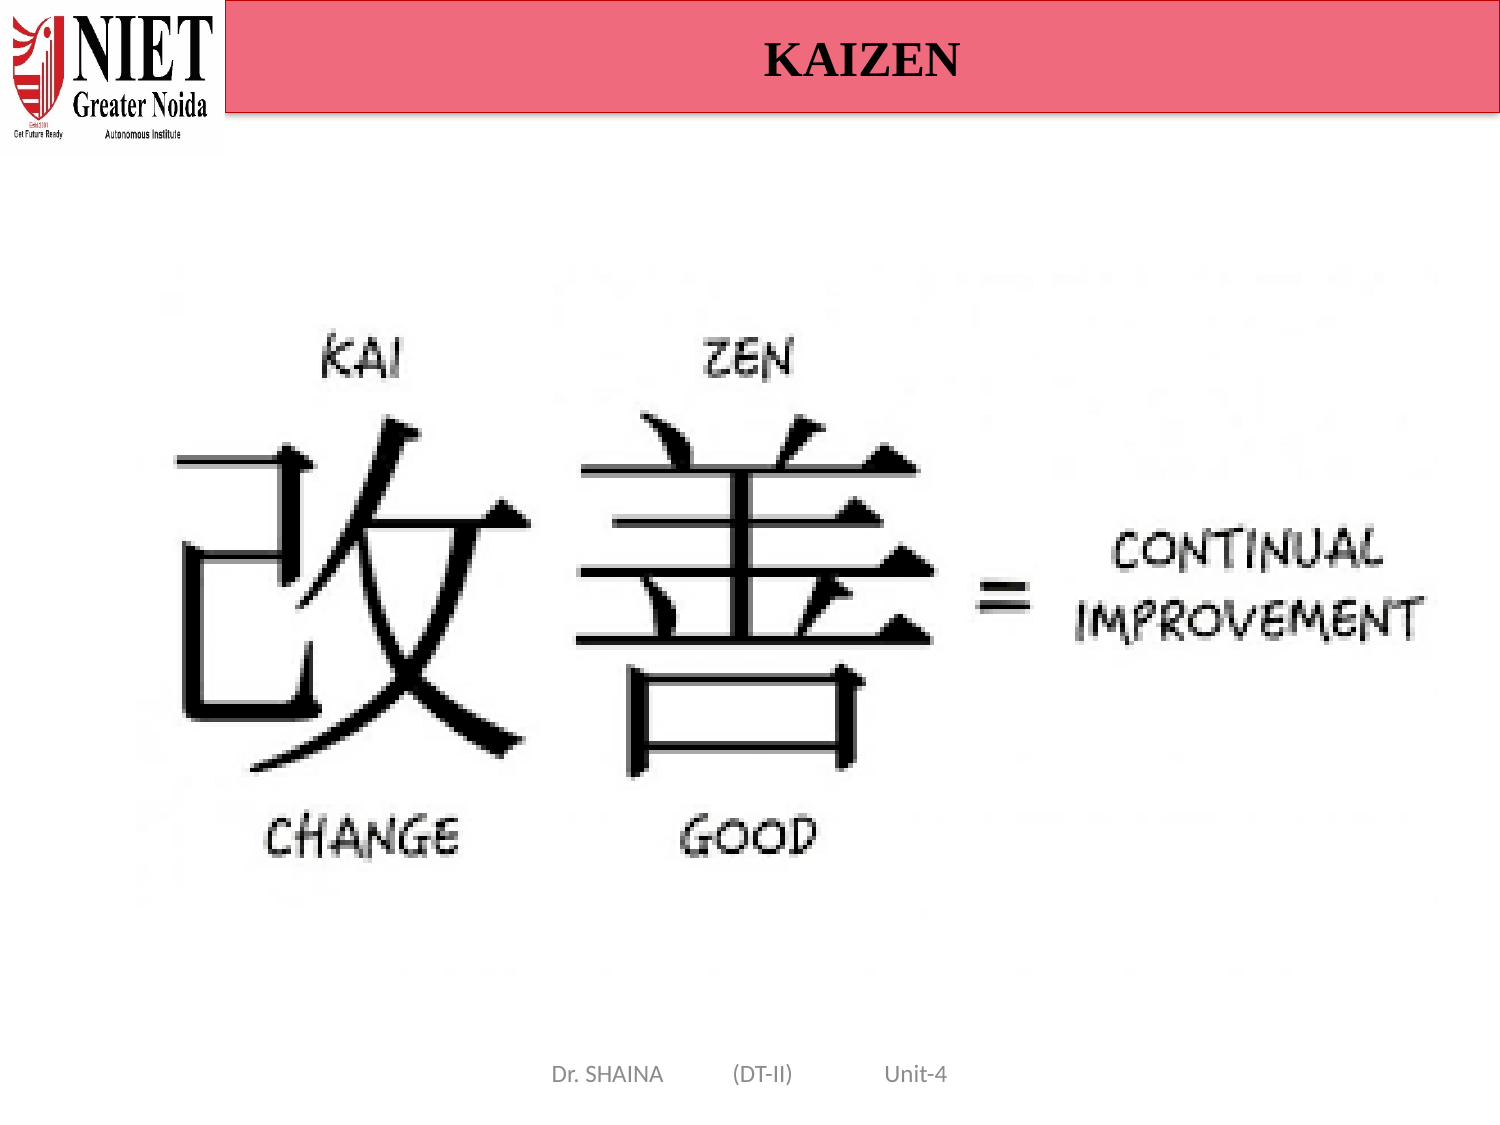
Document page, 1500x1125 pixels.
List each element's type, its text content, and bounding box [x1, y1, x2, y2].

text_box KAIZEN [226, 0, 1500, 113]
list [137, 220, 1438, 1014]
picture [0, 0, 226, 156]
footer Dr. SHAINA (DT-II) Unit-4 [512, 1042, 988, 1103]
